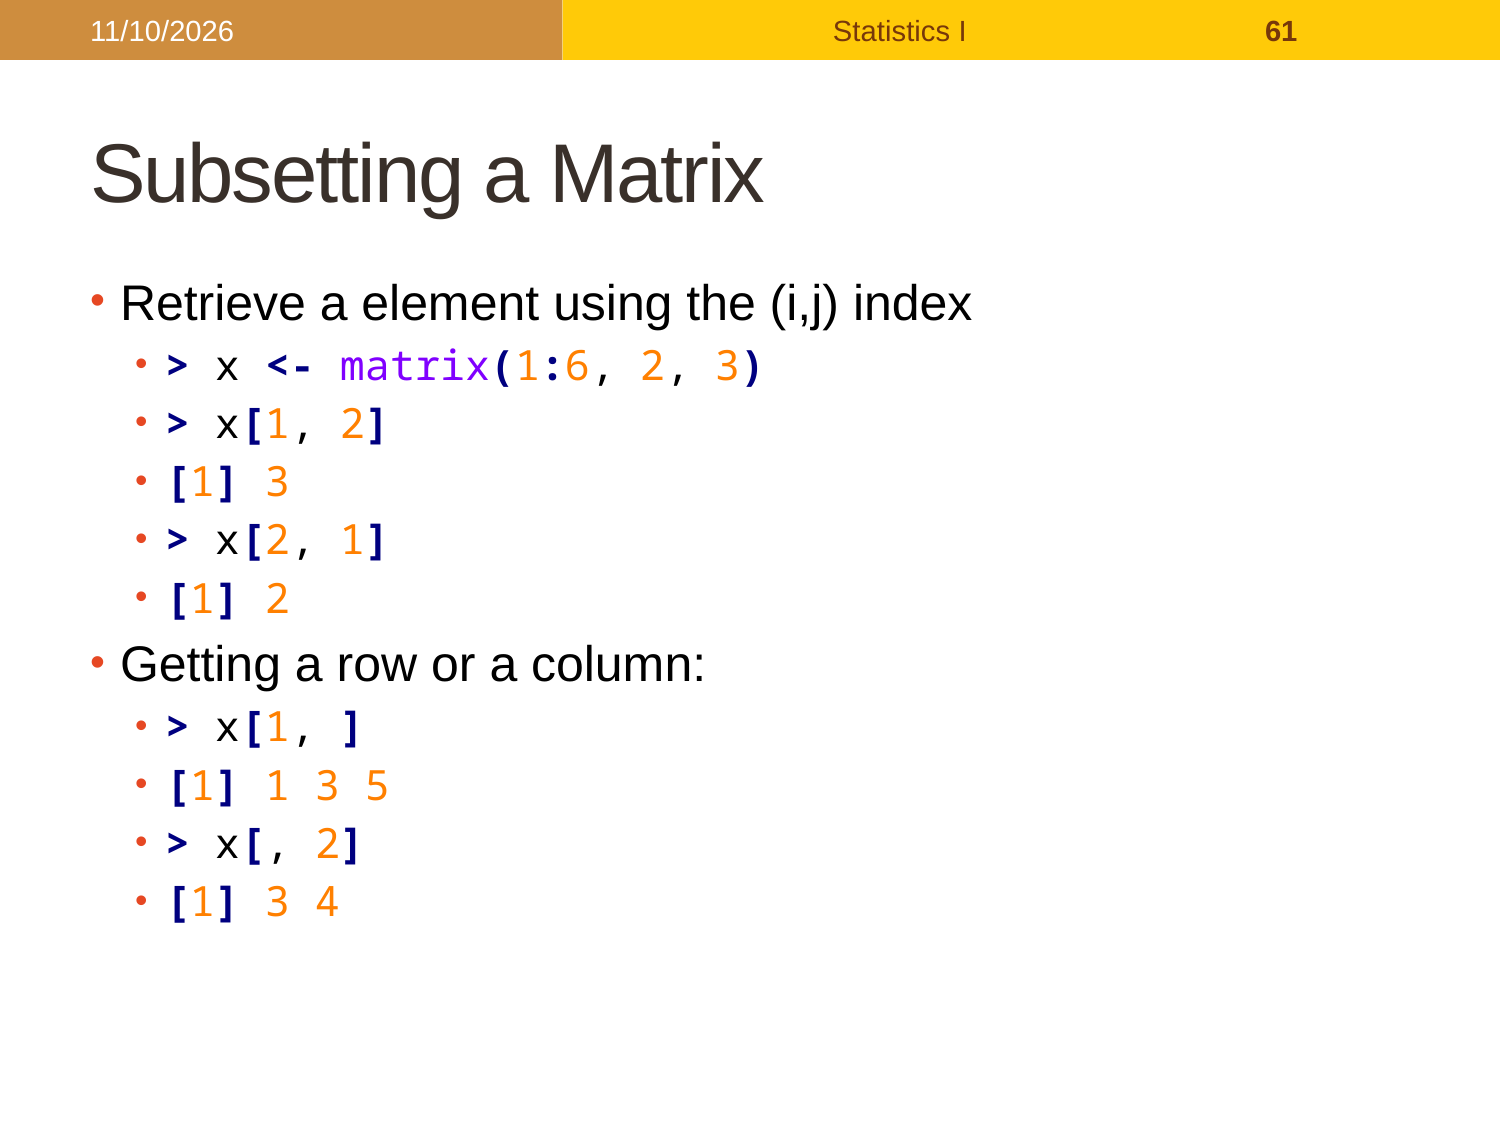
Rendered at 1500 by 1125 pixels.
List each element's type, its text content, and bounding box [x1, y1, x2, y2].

list Retrieve a element using the (i,j) index > x <- matrix(1:6, 2, 3) > x[1, 2] [1] 3 > x[2, 1] [1] 2 Getting a row or a column: > x[1, ] [1] 1 3 5 > x[, 2] [1] 3 4 [75, 262, 1425, 1063]
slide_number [75, 3, 550, 57]
title Subsetting a Matrix [75, 87, 1425, 250]
slide_number 61 [1250, 3, 1425, 57]
footer Statistics I [562, 3, 1238, 57]
